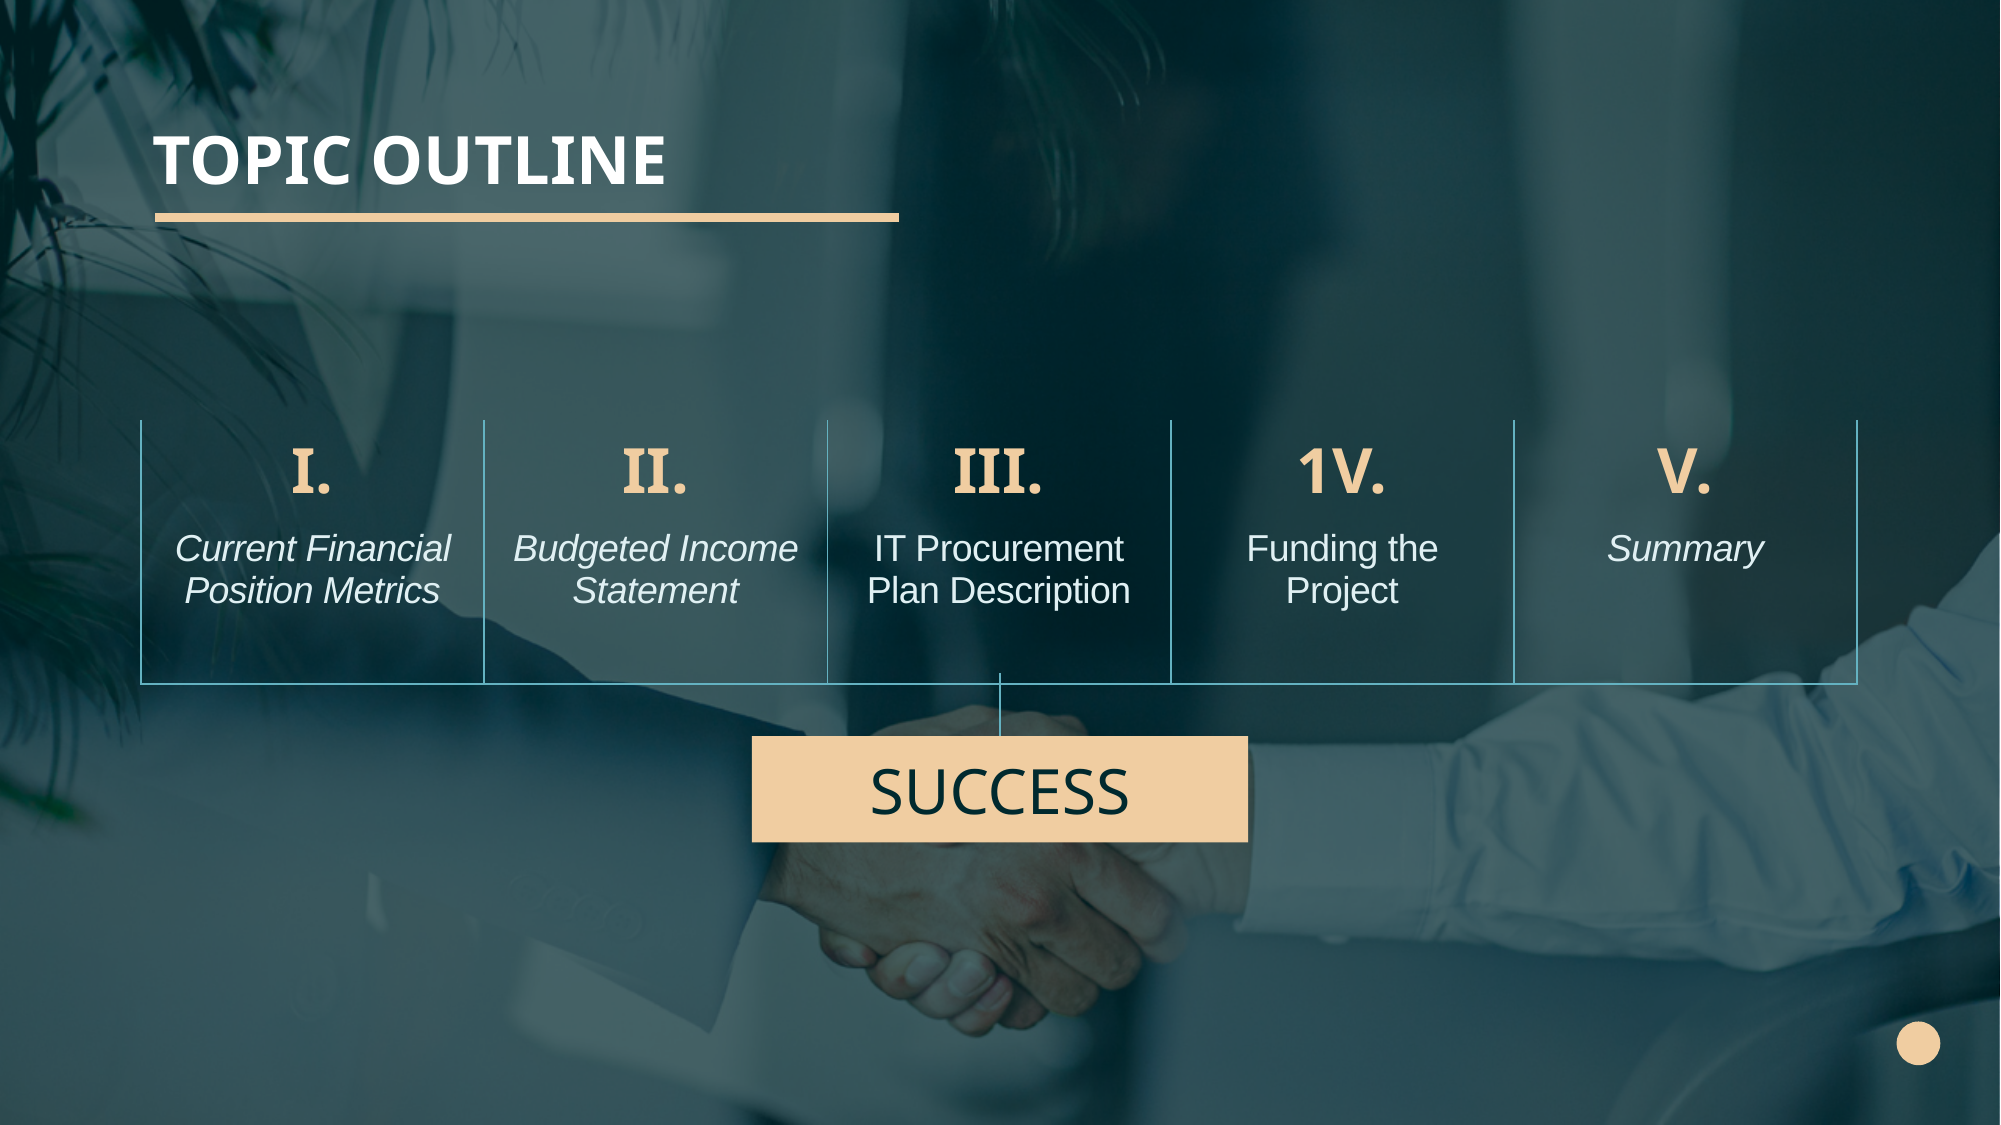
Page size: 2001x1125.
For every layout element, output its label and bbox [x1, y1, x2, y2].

list [0, 0, 2000, 1125]
